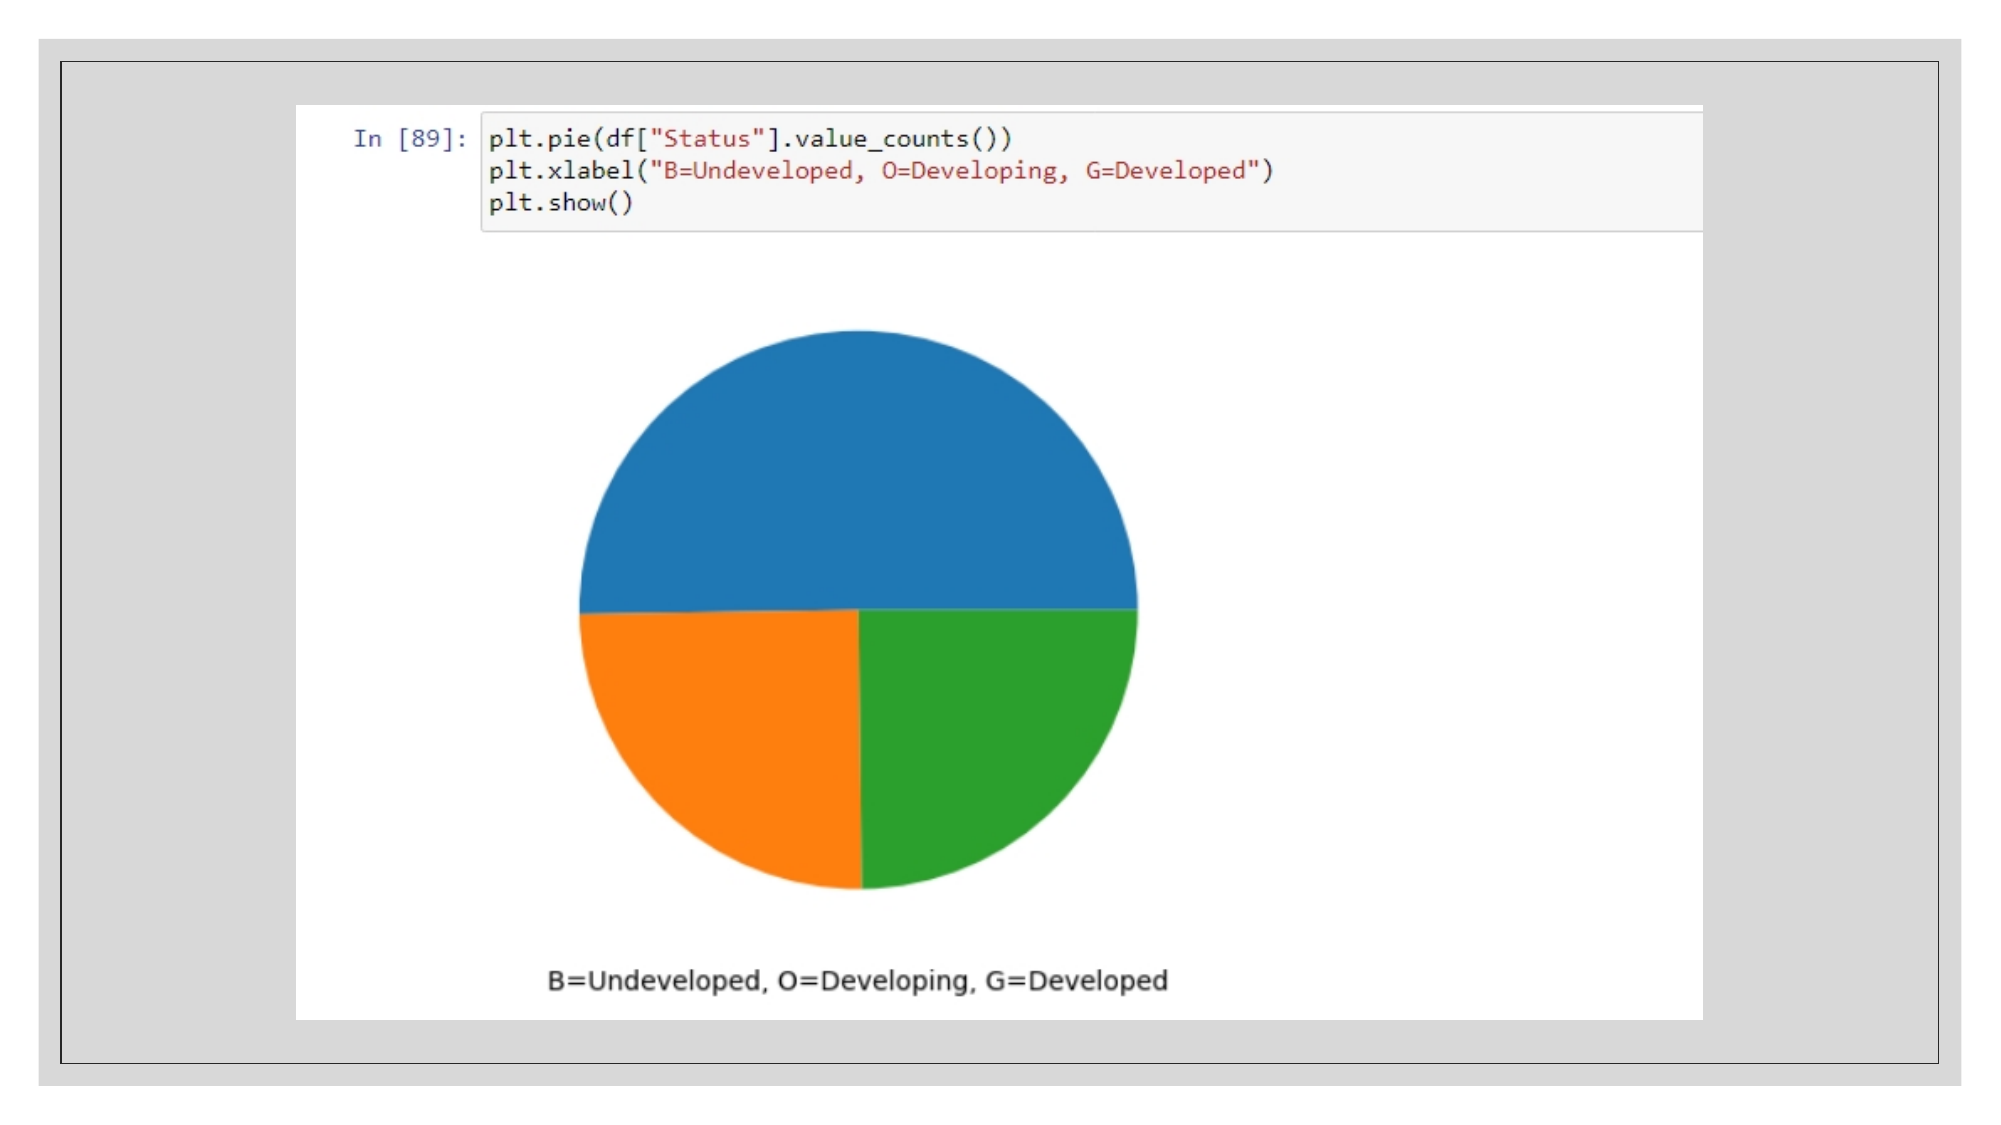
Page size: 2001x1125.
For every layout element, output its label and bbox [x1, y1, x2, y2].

list [296, 105, 1703, 1020]
